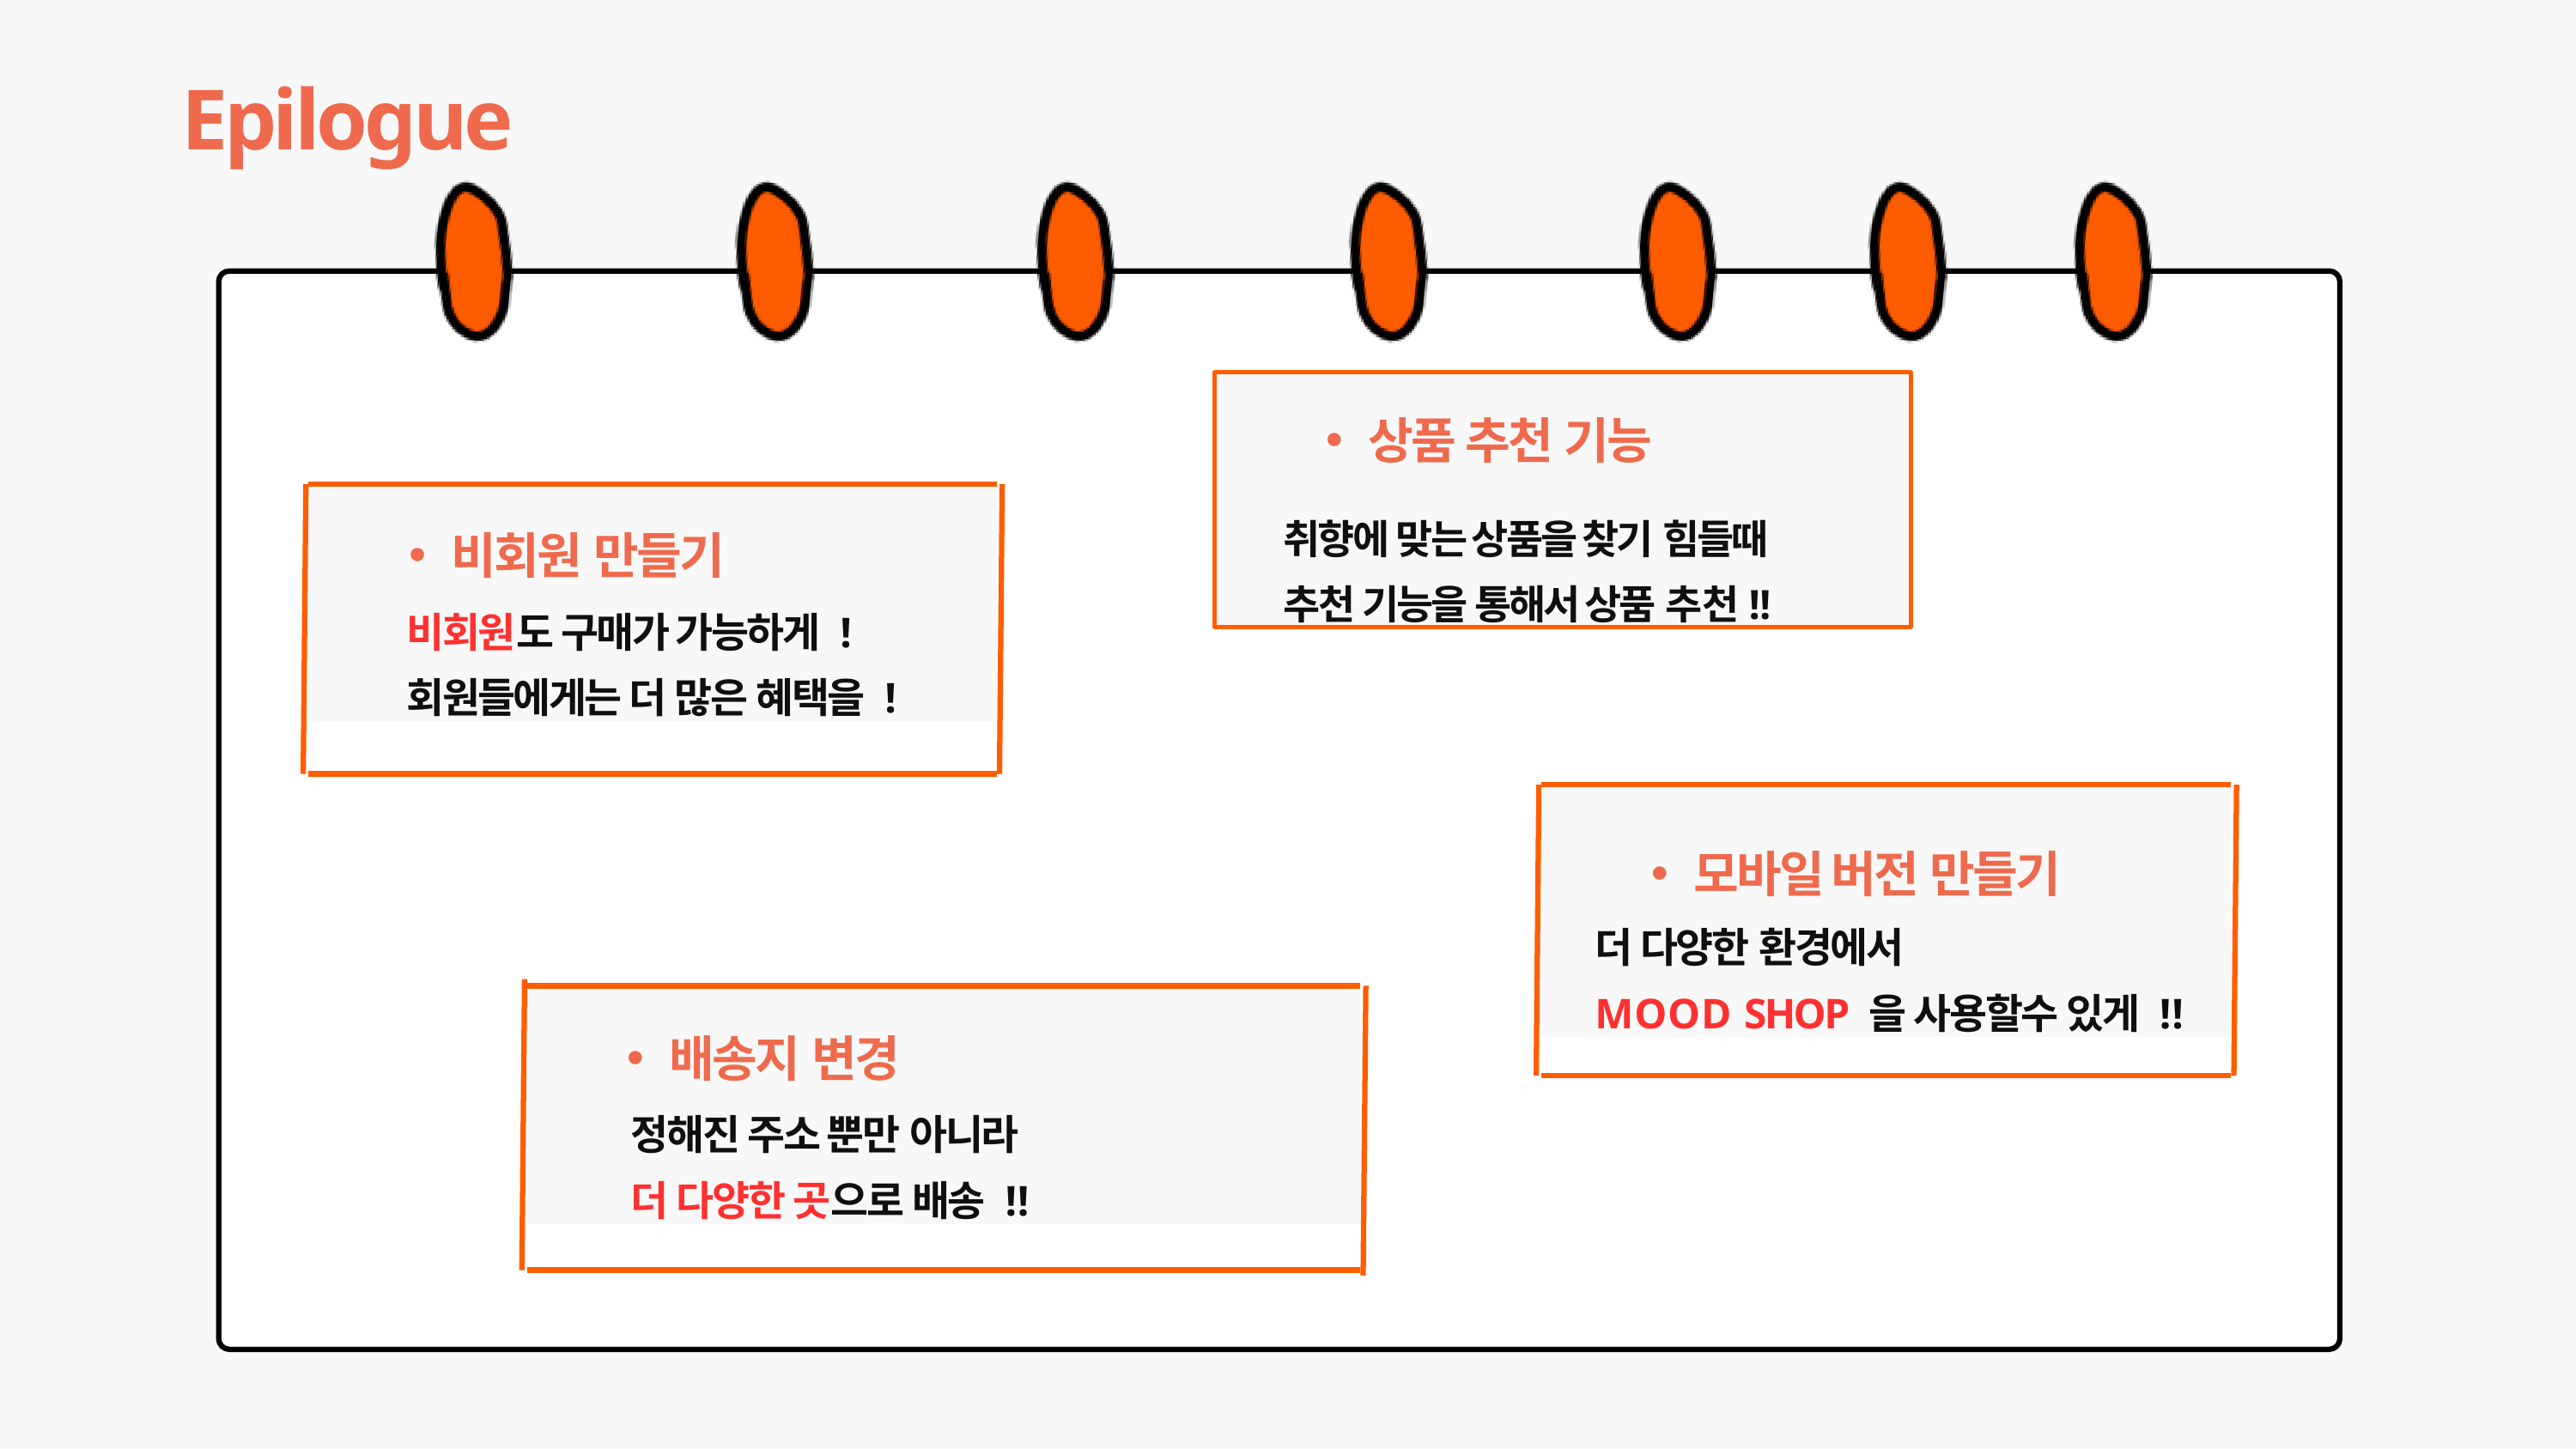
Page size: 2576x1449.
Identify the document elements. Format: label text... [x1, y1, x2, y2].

text_box [882, 82, 1195, 532]
text_box 상품 추천 기능 취향에 맞는 상품을 찾기 힘들때 추천 기능을 통해서 상품 추천!! [1214, 372, 1911, 627]
text_box 모바일 버전 만들기 더 다양한 환경에서 MOOD SHOP 을 사용할수 있게 !! [1541, 787, 2232, 1037]
title Epilogue [179, 64, 520, 309]
text_box [281, 82, 581, 532]
text_box [1715, 82, 1920, 532]
text_box 비회원 만들기 비회원도 구매가 가능하게 ! 회원들에게는 더 많은 혜택을 ! [308, 487, 997, 722]
text_box [1195, 82, 1485, 532]
text_box [1485, 82, 1715, 372]
text_box [581, 82, 882, 483]
text_box [1920, 82, 2362, 532]
text_box [218, 309, 2341, 1349]
text_box 배송지 변경 정해진 주소 뿐만 아니라 더 다양한 곳으로 배송 !! [527, 988, 1361, 1224]
